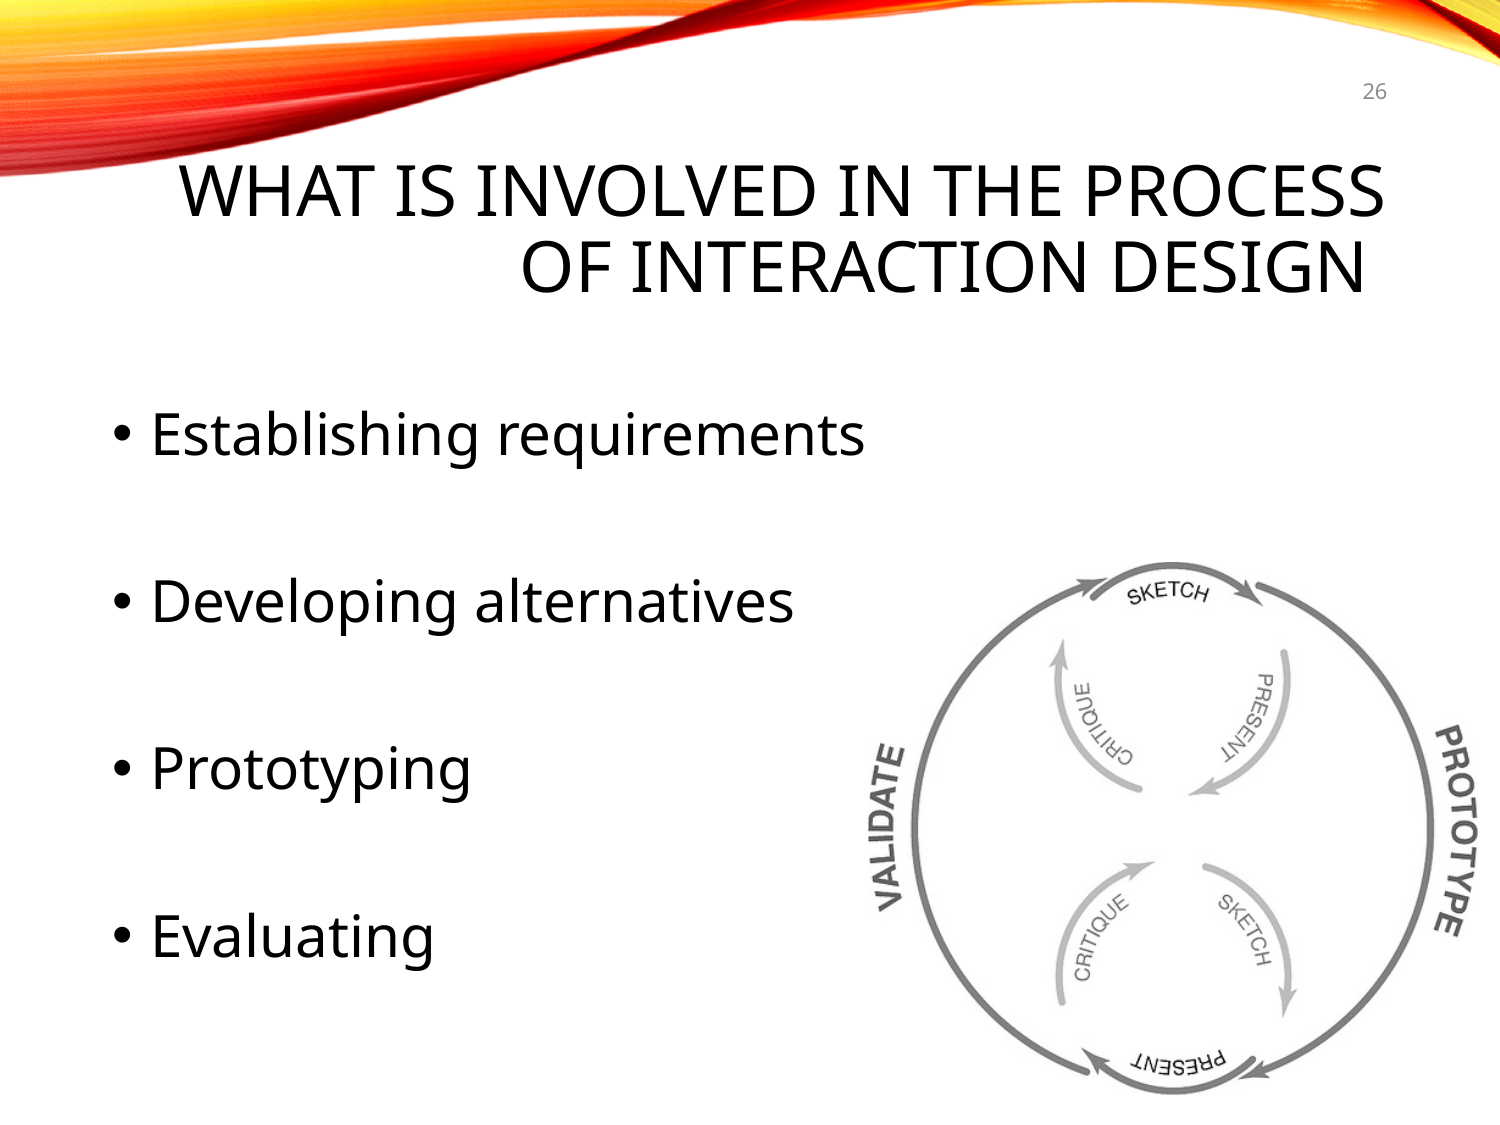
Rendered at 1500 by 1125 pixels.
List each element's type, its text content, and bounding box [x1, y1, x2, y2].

title What is involved in the process of interaction design [112, 125, 1403, 338]
picture [0, 0, 1500, 178]
slide_number 26 [1078, 62, 1403, 123]
picture [867, 562, 1478, 1096]
list Establishing requirements Developing alternatives Prototyping Evaluating [97, 397, 1403, 1065]
